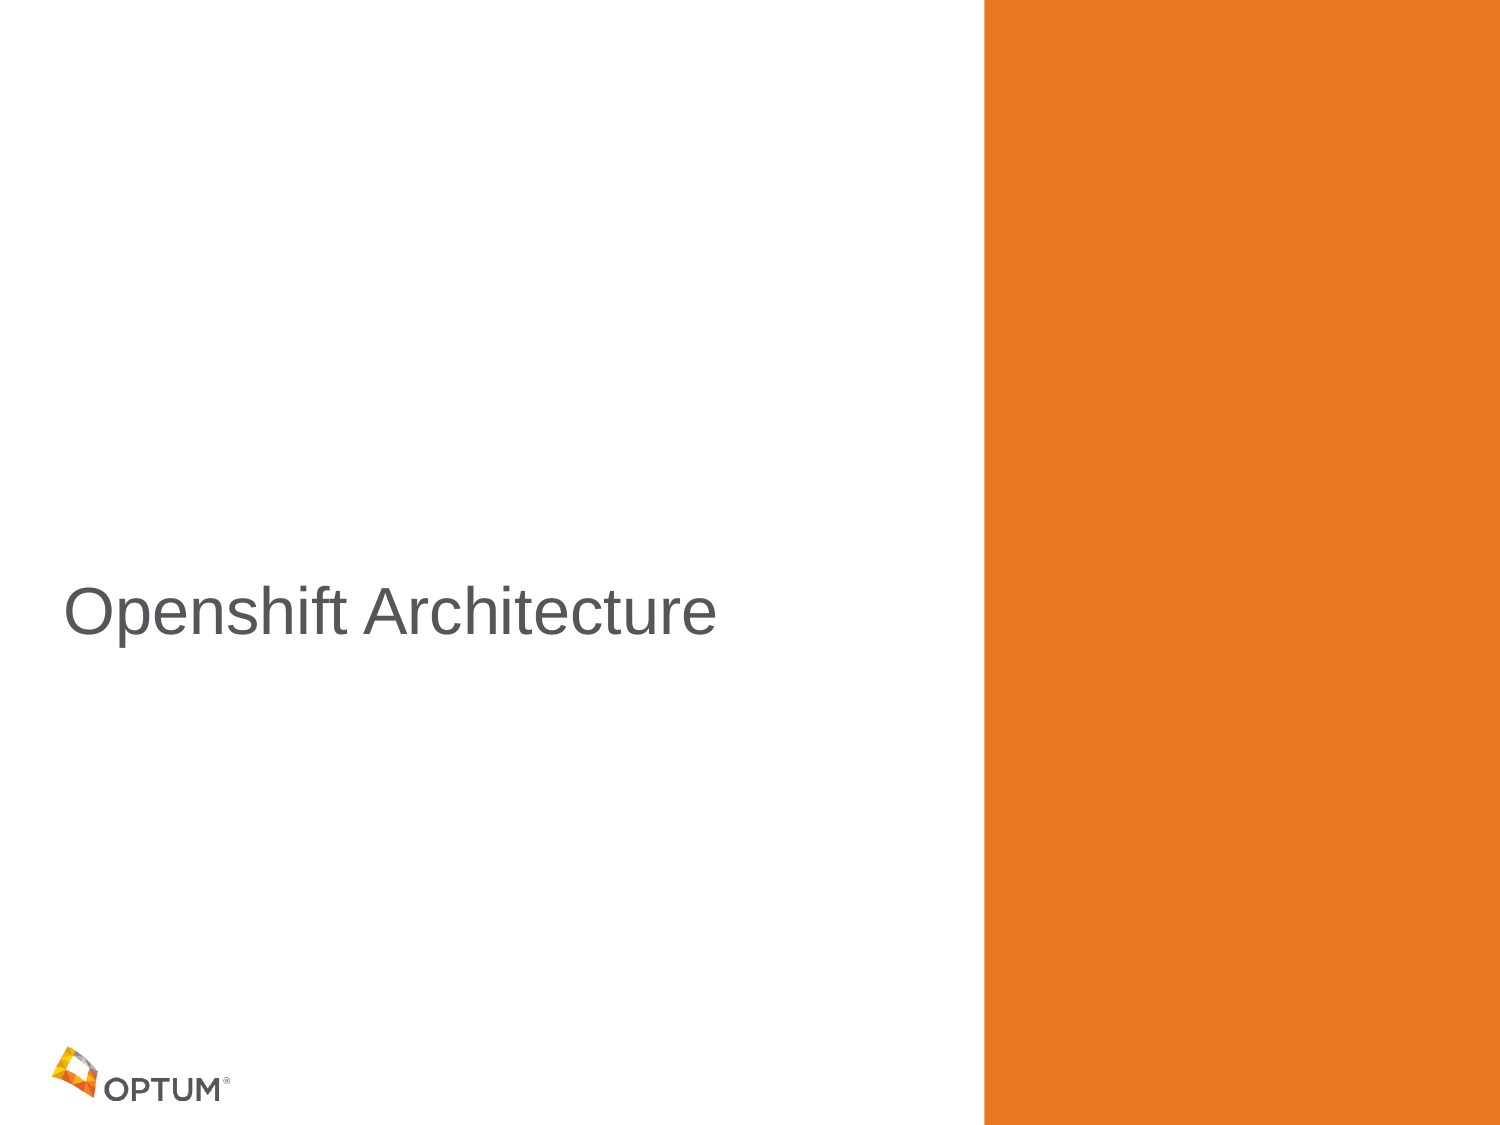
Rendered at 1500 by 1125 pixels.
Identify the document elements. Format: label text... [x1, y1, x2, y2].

title Openshift Architecture [63, 299, 947, 650]
picture [50, 1044, 231, 1101]
